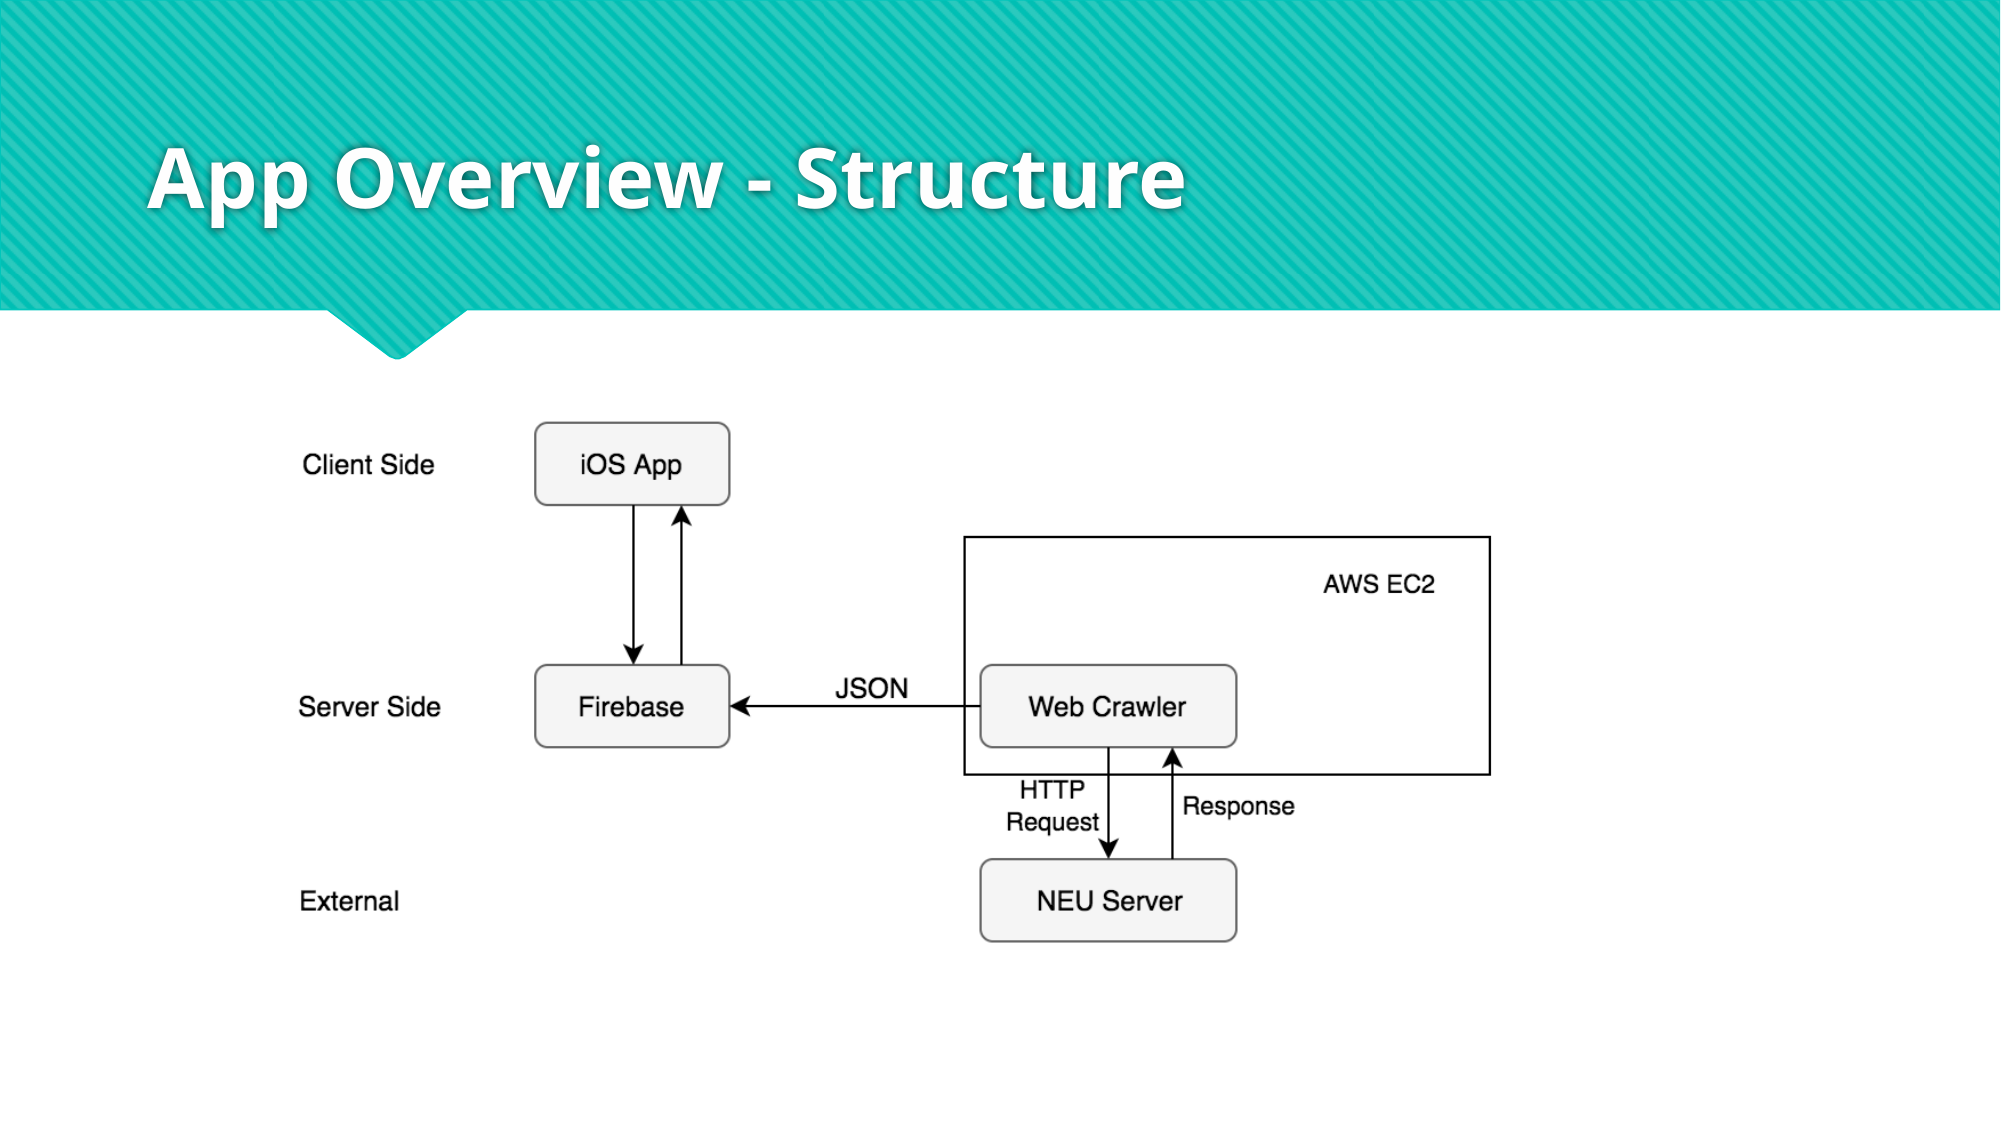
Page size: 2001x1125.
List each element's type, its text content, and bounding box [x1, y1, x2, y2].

title App Overview - Structure [132, 73, 1868, 233]
picture [251, 368, 1603, 1059]
